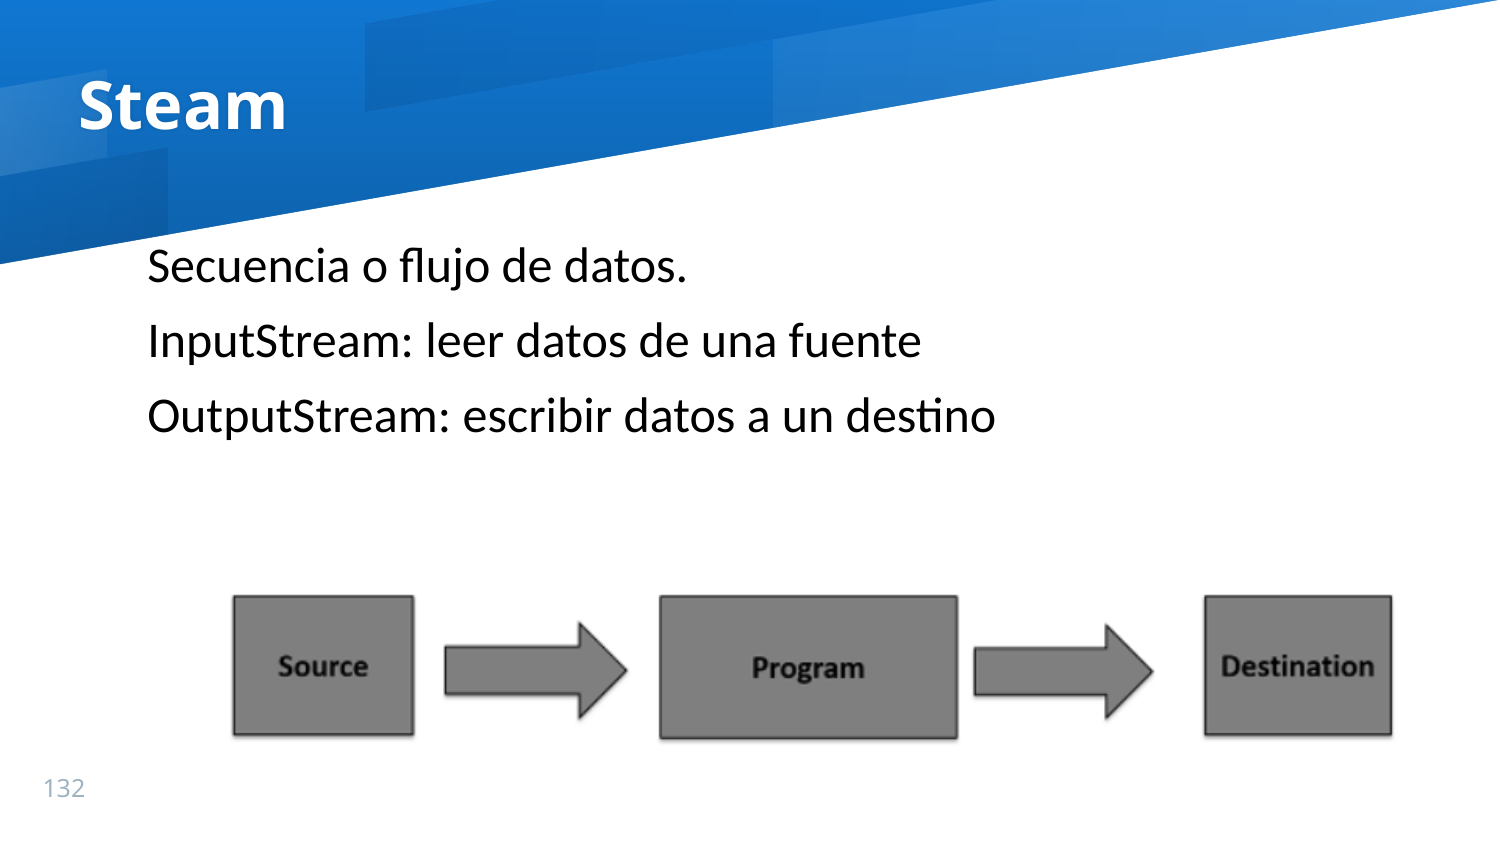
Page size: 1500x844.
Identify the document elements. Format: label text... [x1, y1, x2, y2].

picture [220, 567, 1398, 761]
title Steam [78, 21, 1136, 184]
slide_number 132 [42, 766, 122, 807]
text_box Secuencia o flujo de datos. InputStream: leer datos de una fuente OutputStream: escribir datos a un destino [103, 224, 1397, 547]
